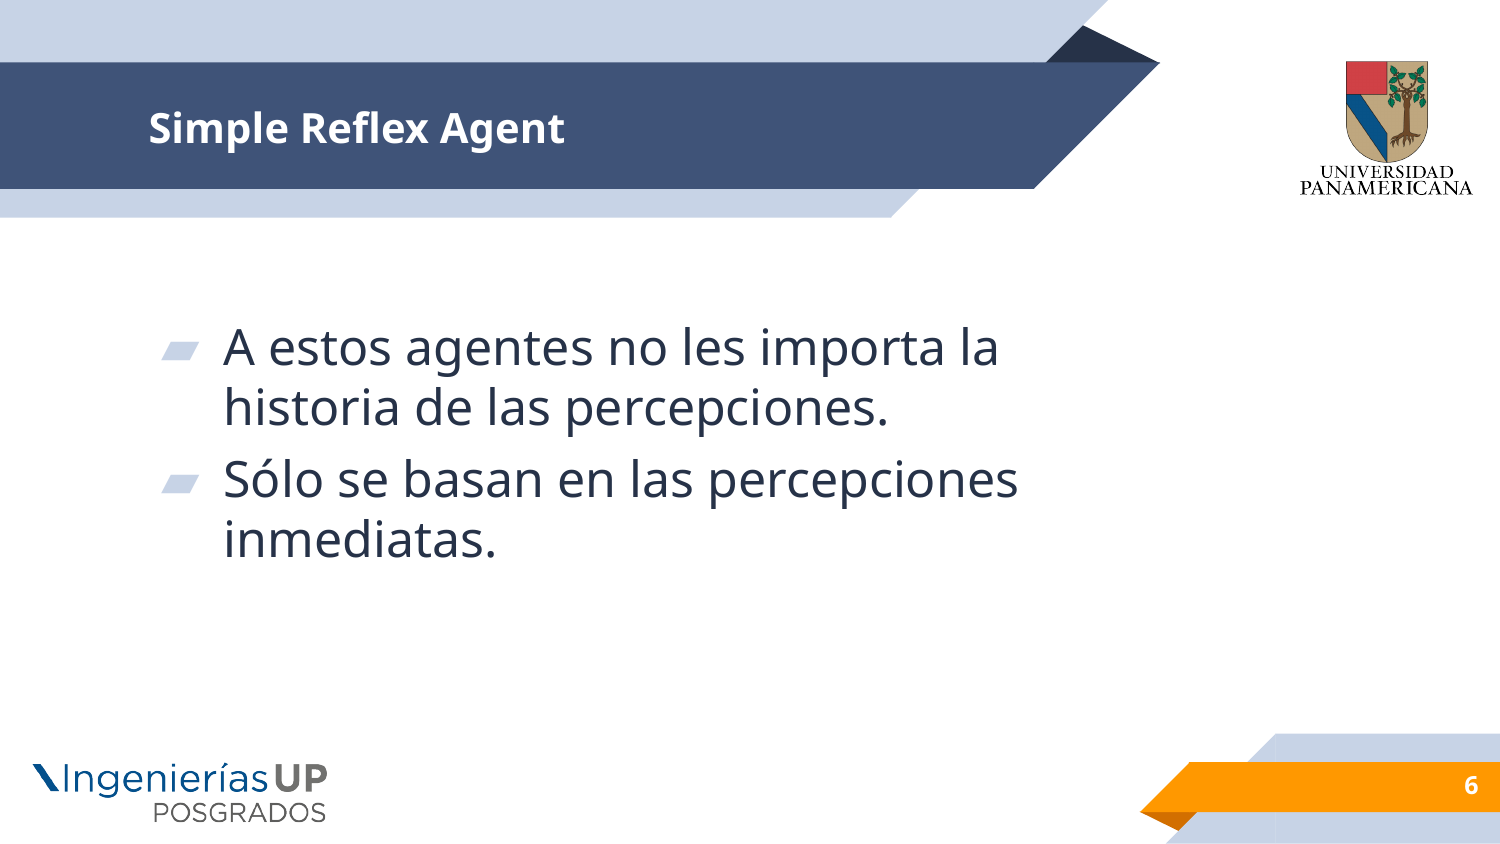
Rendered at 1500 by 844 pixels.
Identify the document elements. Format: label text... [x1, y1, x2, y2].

slide_number 6 [1249, 760, 1494, 813]
title Simple Reflex Agent [133, 64, 1035, 190]
list A estos agentes no les importa la historia de las percepciones. Sólo se basan en las percepciones inmediatas. [133, 217, 1140, 739]
picture [1286, 44, 1490, 210]
picture [15, 737, 344, 844]
